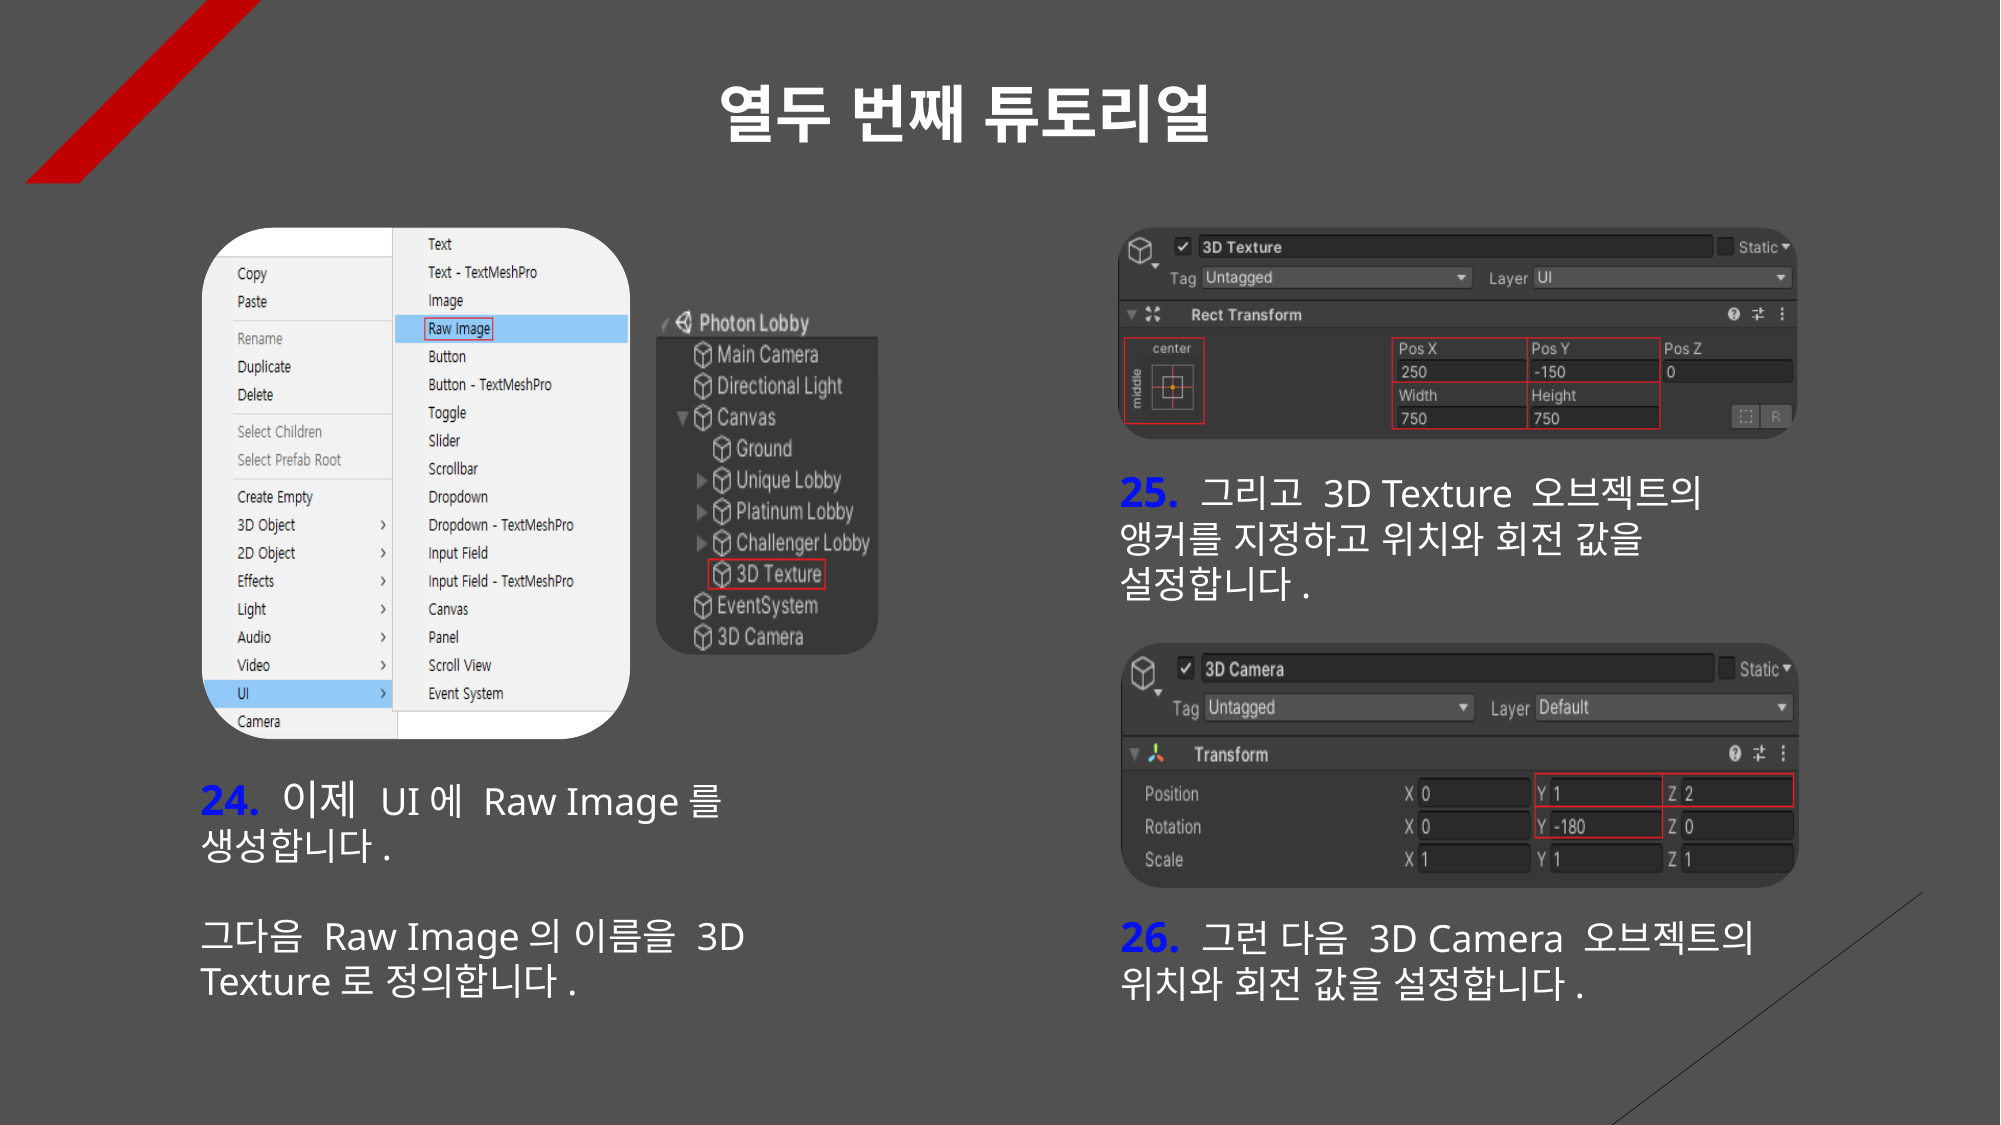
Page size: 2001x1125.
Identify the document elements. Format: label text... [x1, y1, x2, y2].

text_box 24. 이제 UI에 Raw Image를 생성합니다. 그다음 Raw Image의 이름을 3D Texture로 정의합니다. [200, 773, 879, 1019]
picture [655, 308, 879, 655]
picture [1121, 642, 1799, 888]
picture [1118, 227, 1798, 440]
picture [201, 227, 631, 740]
text_box 25. 그리고 3D Texture 오브젝트의 앵커를 지정하고 위치와 회전 값을 설정합니다. [1119, 465, 1798, 618]
text_box 열두 번째 튜토리얼 [703, 67, 1296, 158]
text_box 26. 그런 다음 3D Camera 오브젝트의 위치와 회전 값을 설정합니다. [1120, 911, 1799, 1019]
